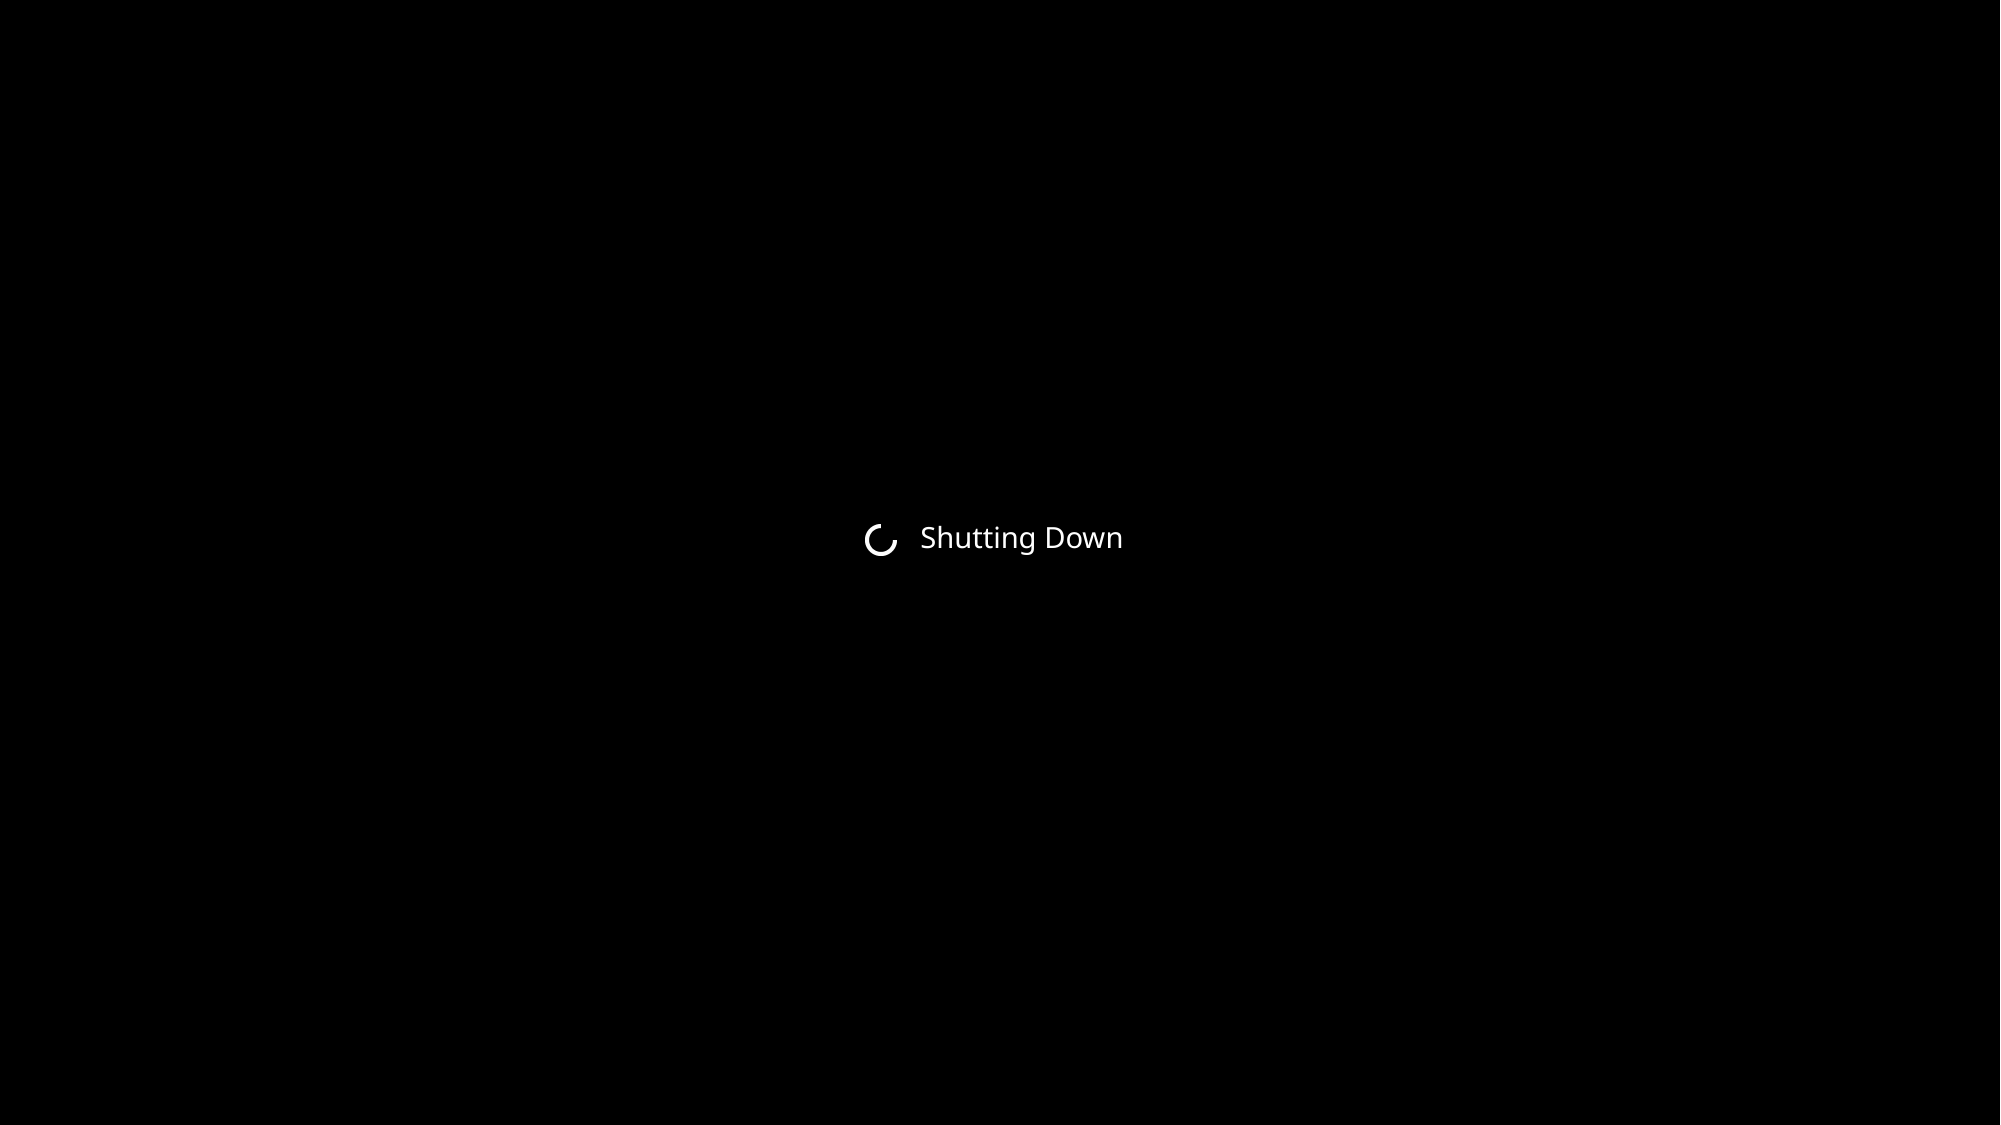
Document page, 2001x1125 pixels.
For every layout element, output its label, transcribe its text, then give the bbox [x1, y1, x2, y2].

text_box Shutting Down [905, 511, 1289, 562]
picture [861, 520, 902, 561]
